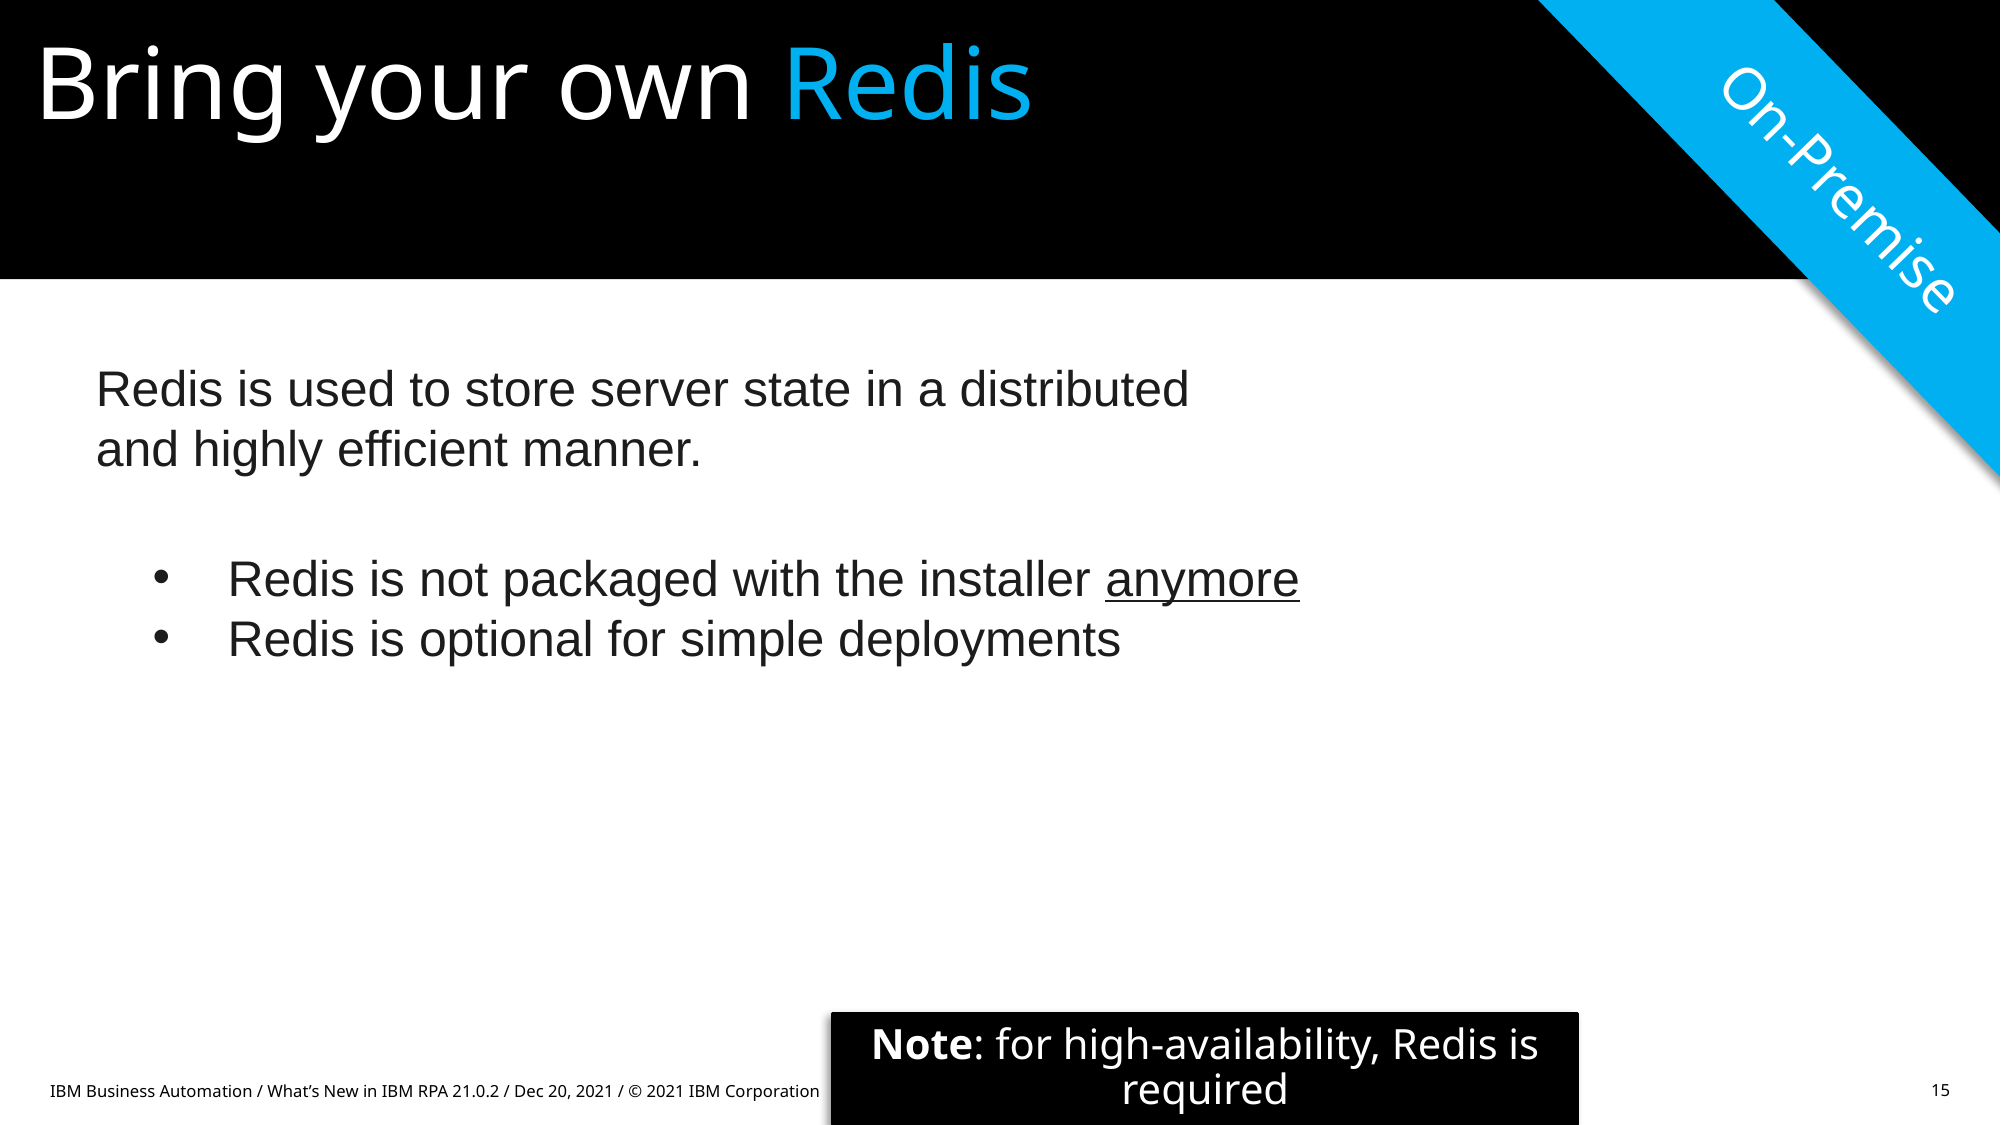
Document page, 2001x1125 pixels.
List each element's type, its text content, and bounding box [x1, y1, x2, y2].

text_box Redis is not packaged with the installer anymore Redis is optional for simple deployments [138, 539, 1380, 674]
text_box On-Premise [1537, 0, 2000, 478]
text_box Redis is used to store server state in a distributed and highly efficient manner. [81, 349, 1254, 484]
title Bring your own Redis [0, 0, 1793, 280]
slide_number 15 [1581, 1072, 1950, 1109]
footer IBM Business Automation / What’s New in IBM RPA 21.0.2 / Dec 20, 2021 / © 2021 IBM Corporation [50, 1072, 821, 1109]
title Bring your own Redis [1776, 0, 2000, 231]
text_box [0, 280, 2000, 1125]
text_box Note: for high-availability, Redis is required [831, 1011, 1580, 1125]
